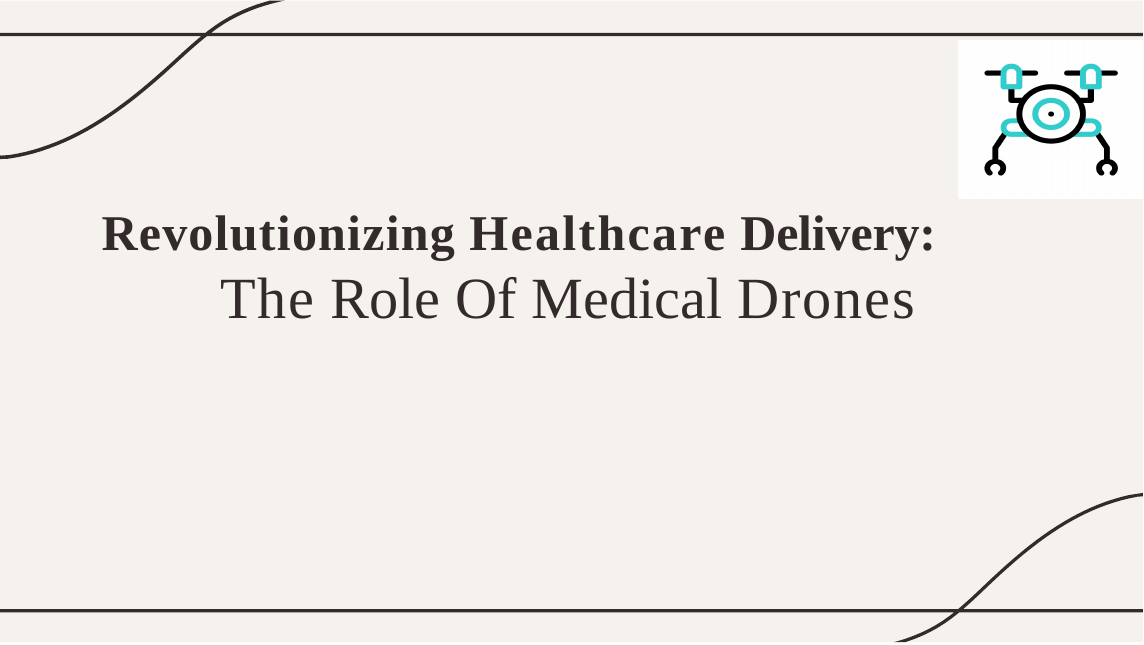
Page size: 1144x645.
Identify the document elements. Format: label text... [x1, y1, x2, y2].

text_box [0, 0, 1143, 160]
title Revolutionizing Healthcare Delivery: The Role Of Medical Drones [99, 198, 1044, 331]
picture [957, 40, 1144, 200]
text_box [0, 492, 1143, 643]
